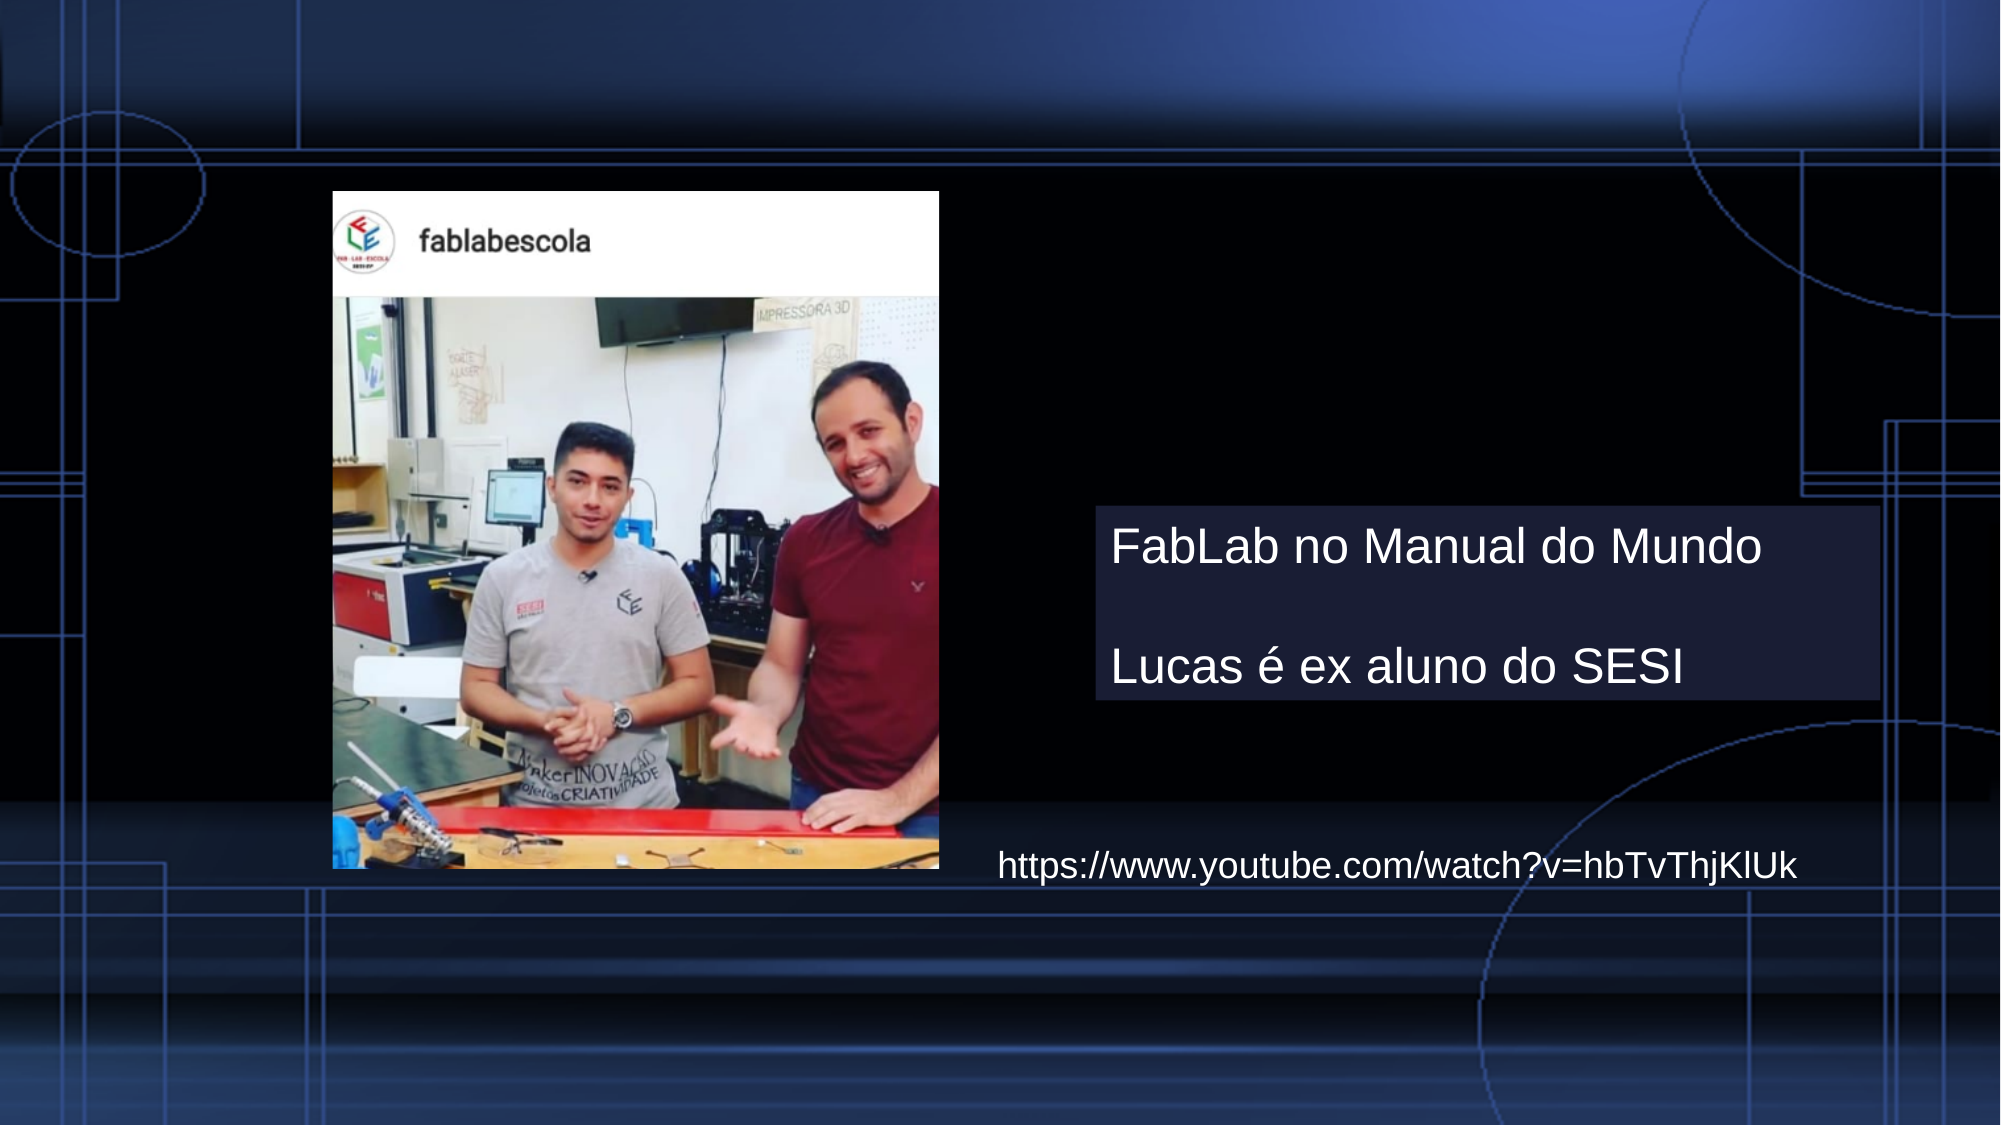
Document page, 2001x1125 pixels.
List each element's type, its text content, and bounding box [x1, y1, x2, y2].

text_box FabLab no Manual do Mundo Lucas é ex aluno do SESI [1095, 505, 1881, 701]
text_box https://www.youtube.com/watch?v=hbTvThjKlUk [982, 833, 1968, 894]
picture [0, 0, 2001, 1125]
